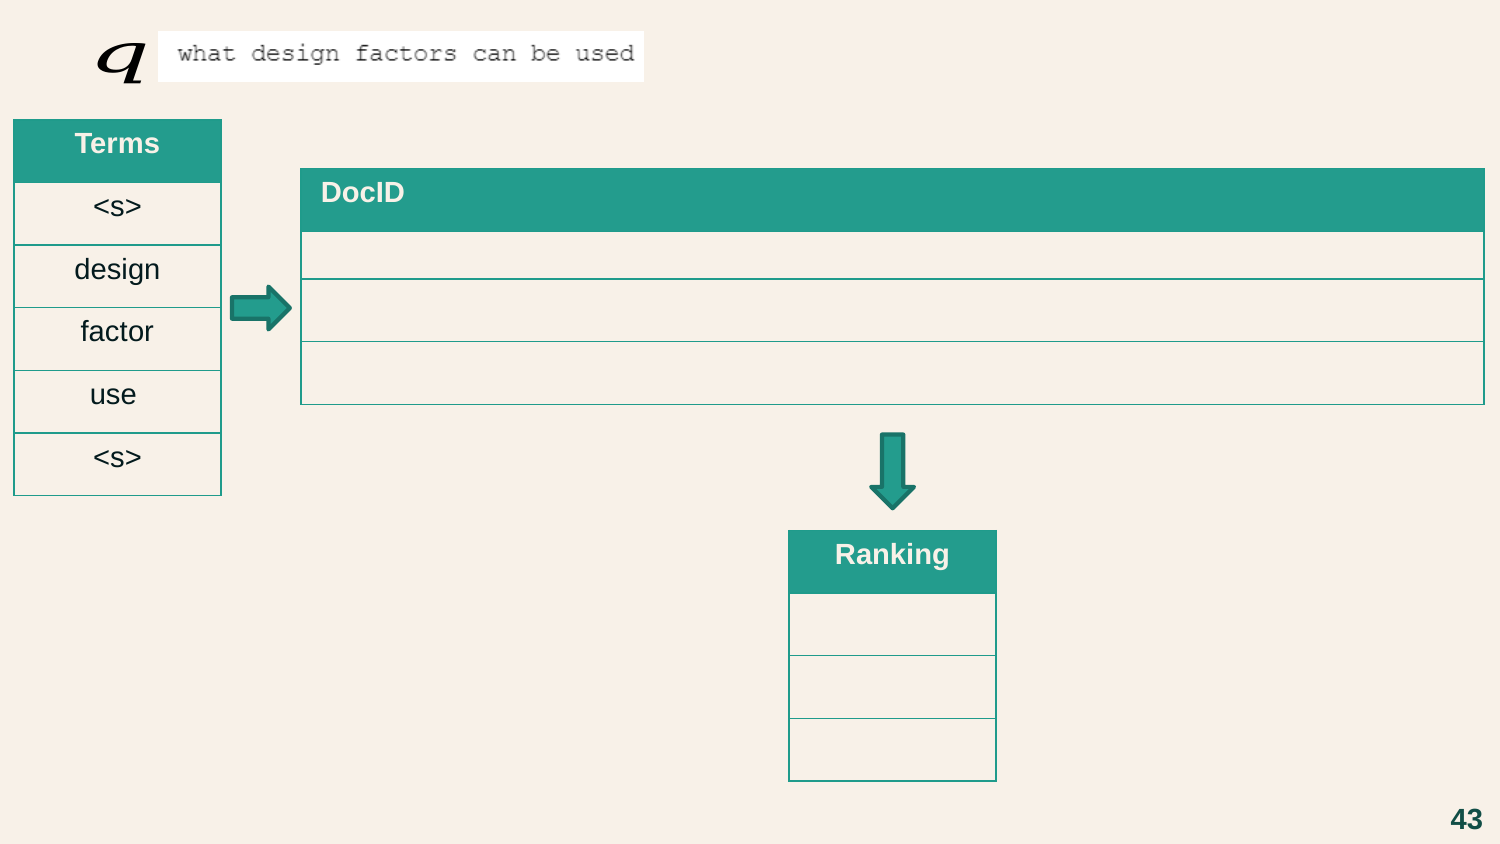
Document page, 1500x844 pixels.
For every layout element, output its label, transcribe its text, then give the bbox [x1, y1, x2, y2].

table_cell <s> [15, 183, 220, 244]
table_cell use [15, 371, 220, 432]
text_box [229, 284, 292, 332]
table_cell factor [15, 308, 220, 370]
picture [157, 30, 645, 86]
text_box 43 [1433, 793, 1500, 843]
text_box [869, 432, 916, 511]
table_header Terms [15, 121, 220, 182]
table_cell <s> [15, 434, 220, 495]
table_cell design [15, 246, 220, 307]
